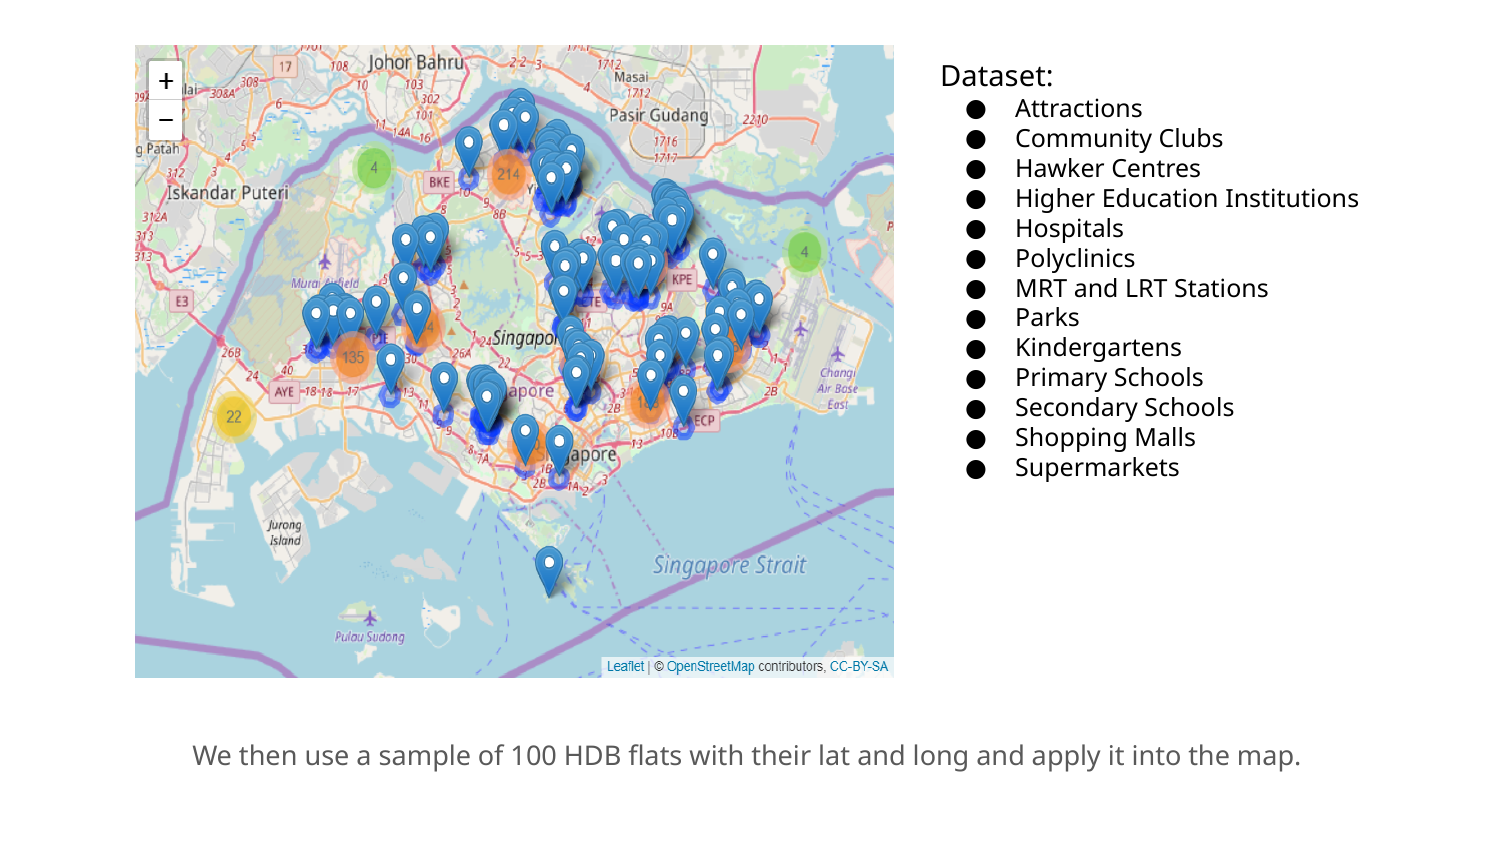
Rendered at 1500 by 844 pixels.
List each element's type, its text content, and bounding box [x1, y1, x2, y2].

picture [0, 27, 1053, 695]
text_box Dataset: Attractions Community Clubs Hawker Centres Higher Education Institutions Hospitals Polyclinics MRT and LRT Stations Parks Kindergartens Primary Schools Secondary Schools Shopping Malls Supermarkets [1057, 42, 1474, 670]
list We then use a sample of 100 HDB flats with their lat and long and apply it into the map. [118, 717, 1382, 793]
